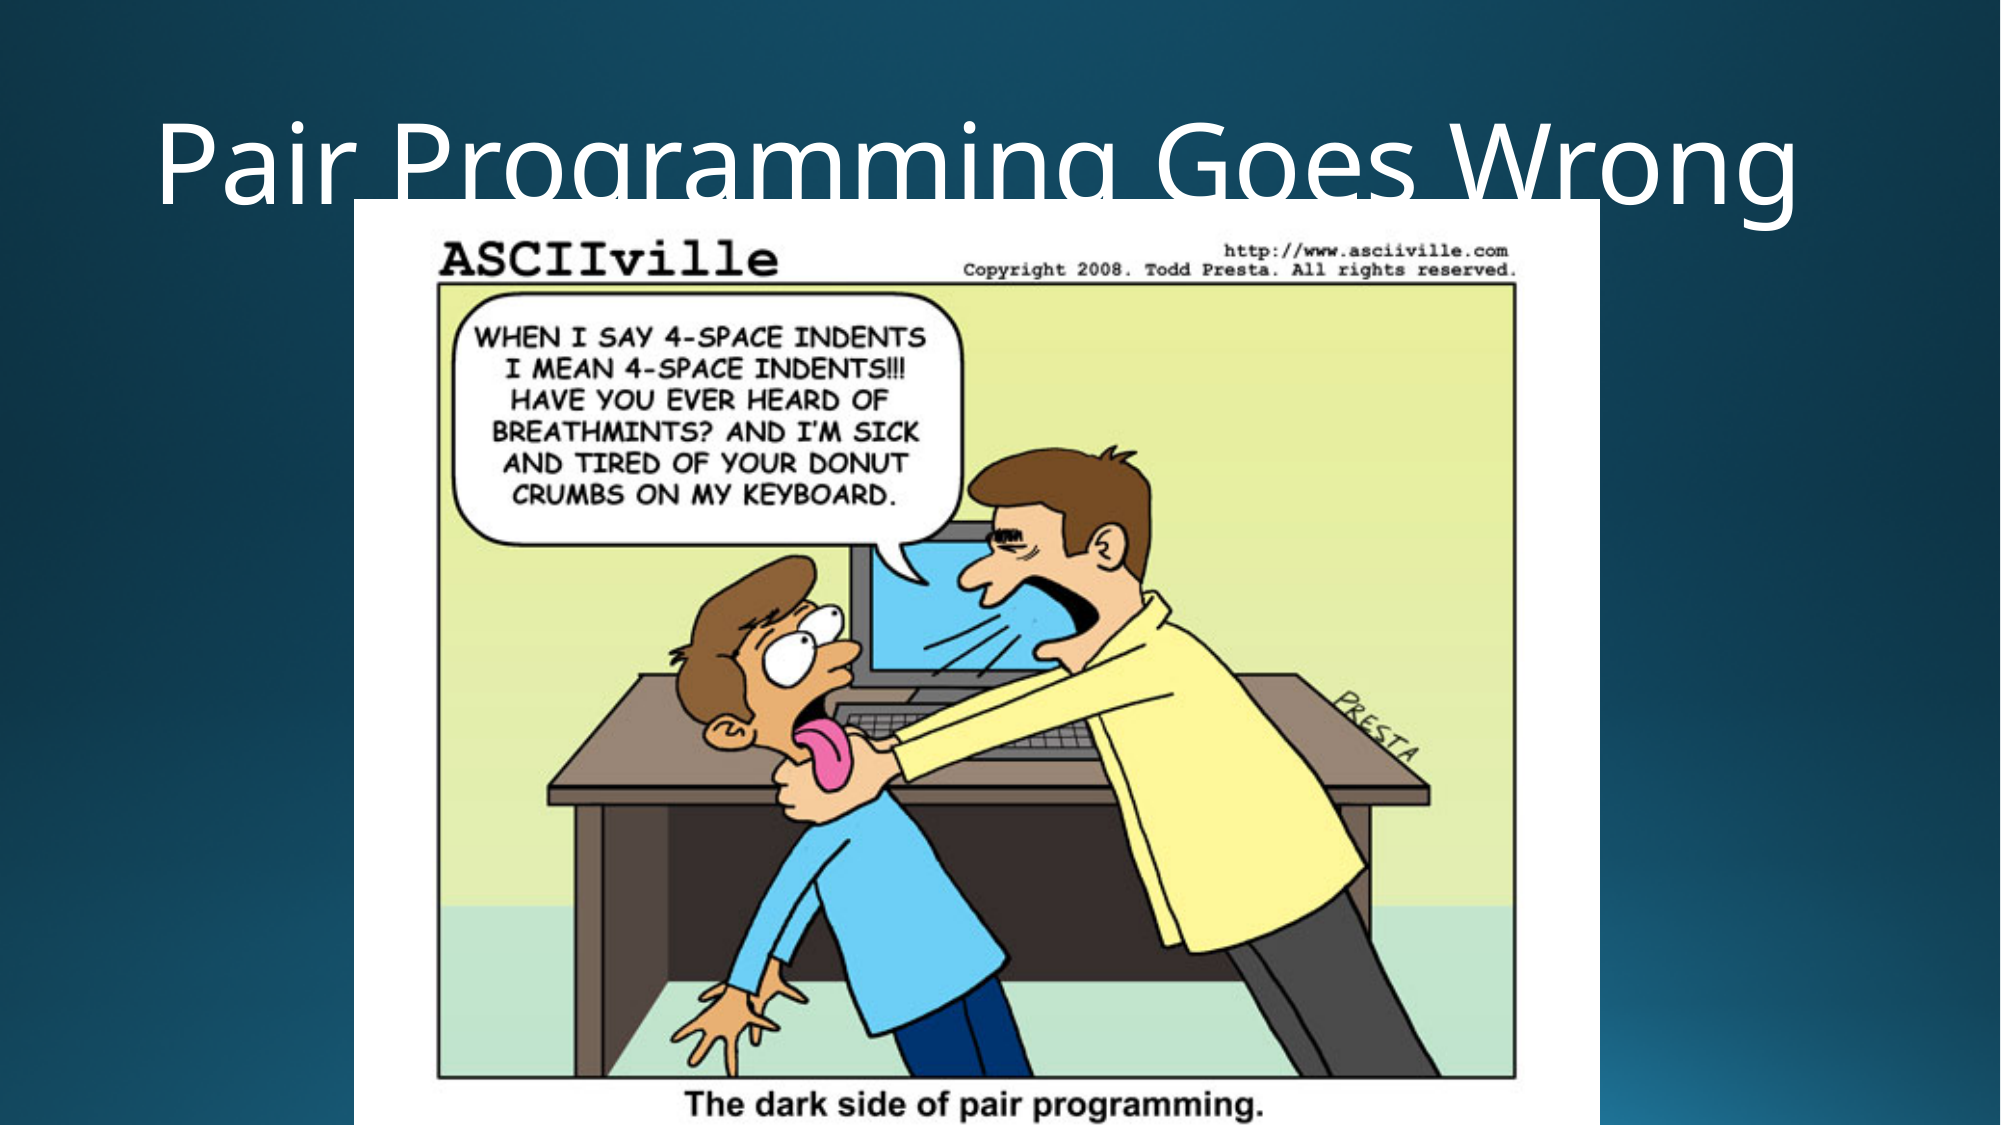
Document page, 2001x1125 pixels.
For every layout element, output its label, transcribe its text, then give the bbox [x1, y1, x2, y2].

picture [0, 0, 2001, 1125]
title Pair Programming Goes Wrong [137, 59, 1863, 278]
